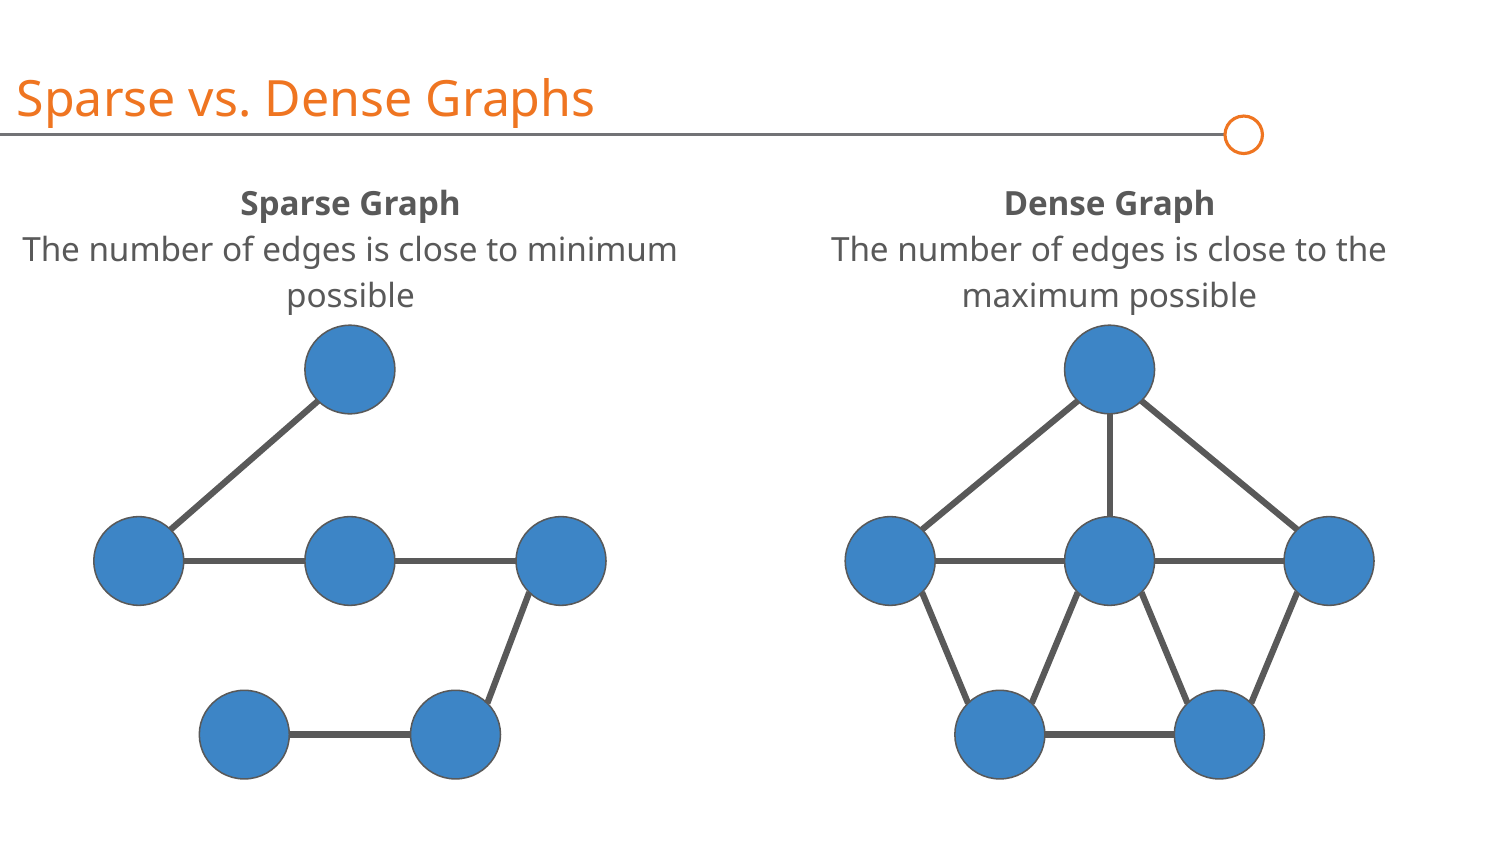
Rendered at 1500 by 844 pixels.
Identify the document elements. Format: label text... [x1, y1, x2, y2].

text_box [1284, 516, 1375, 606]
text_box [516, 516, 607, 606]
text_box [1141, 592, 1188, 704]
list Sparse vs. Dense Graphs [1, 6, 1213, 135]
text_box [1031, 592, 1078, 704]
text_box [1174, 690, 1265, 779]
text_box [1064, 325, 1155, 414]
text_box Dense Graph The number of edges is close to the maximum possible [765, 161, 1454, 227]
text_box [1141, 400, 1298, 530]
text_box [954, 690, 1045, 779]
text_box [1250, 592, 1298, 704]
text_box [486, 592, 530, 704]
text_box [921, 592, 969, 704]
text_box Sparse Graph The number of edges is close to minimum possible [1, 161, 700, 227]
text_box [410, 690, 501, 779]
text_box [921, 400, 1078, 530]
text_box [305, 516, 395, 606]
text_box [304, 325, 395, 414]
text_box [93, 516, 184, 606]
text_box [199, 690, 290, 779]
text_box [845, 516, 935, 606]
text_box [1064, 516, 1155, 606]
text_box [170, 400, 319, 530]
